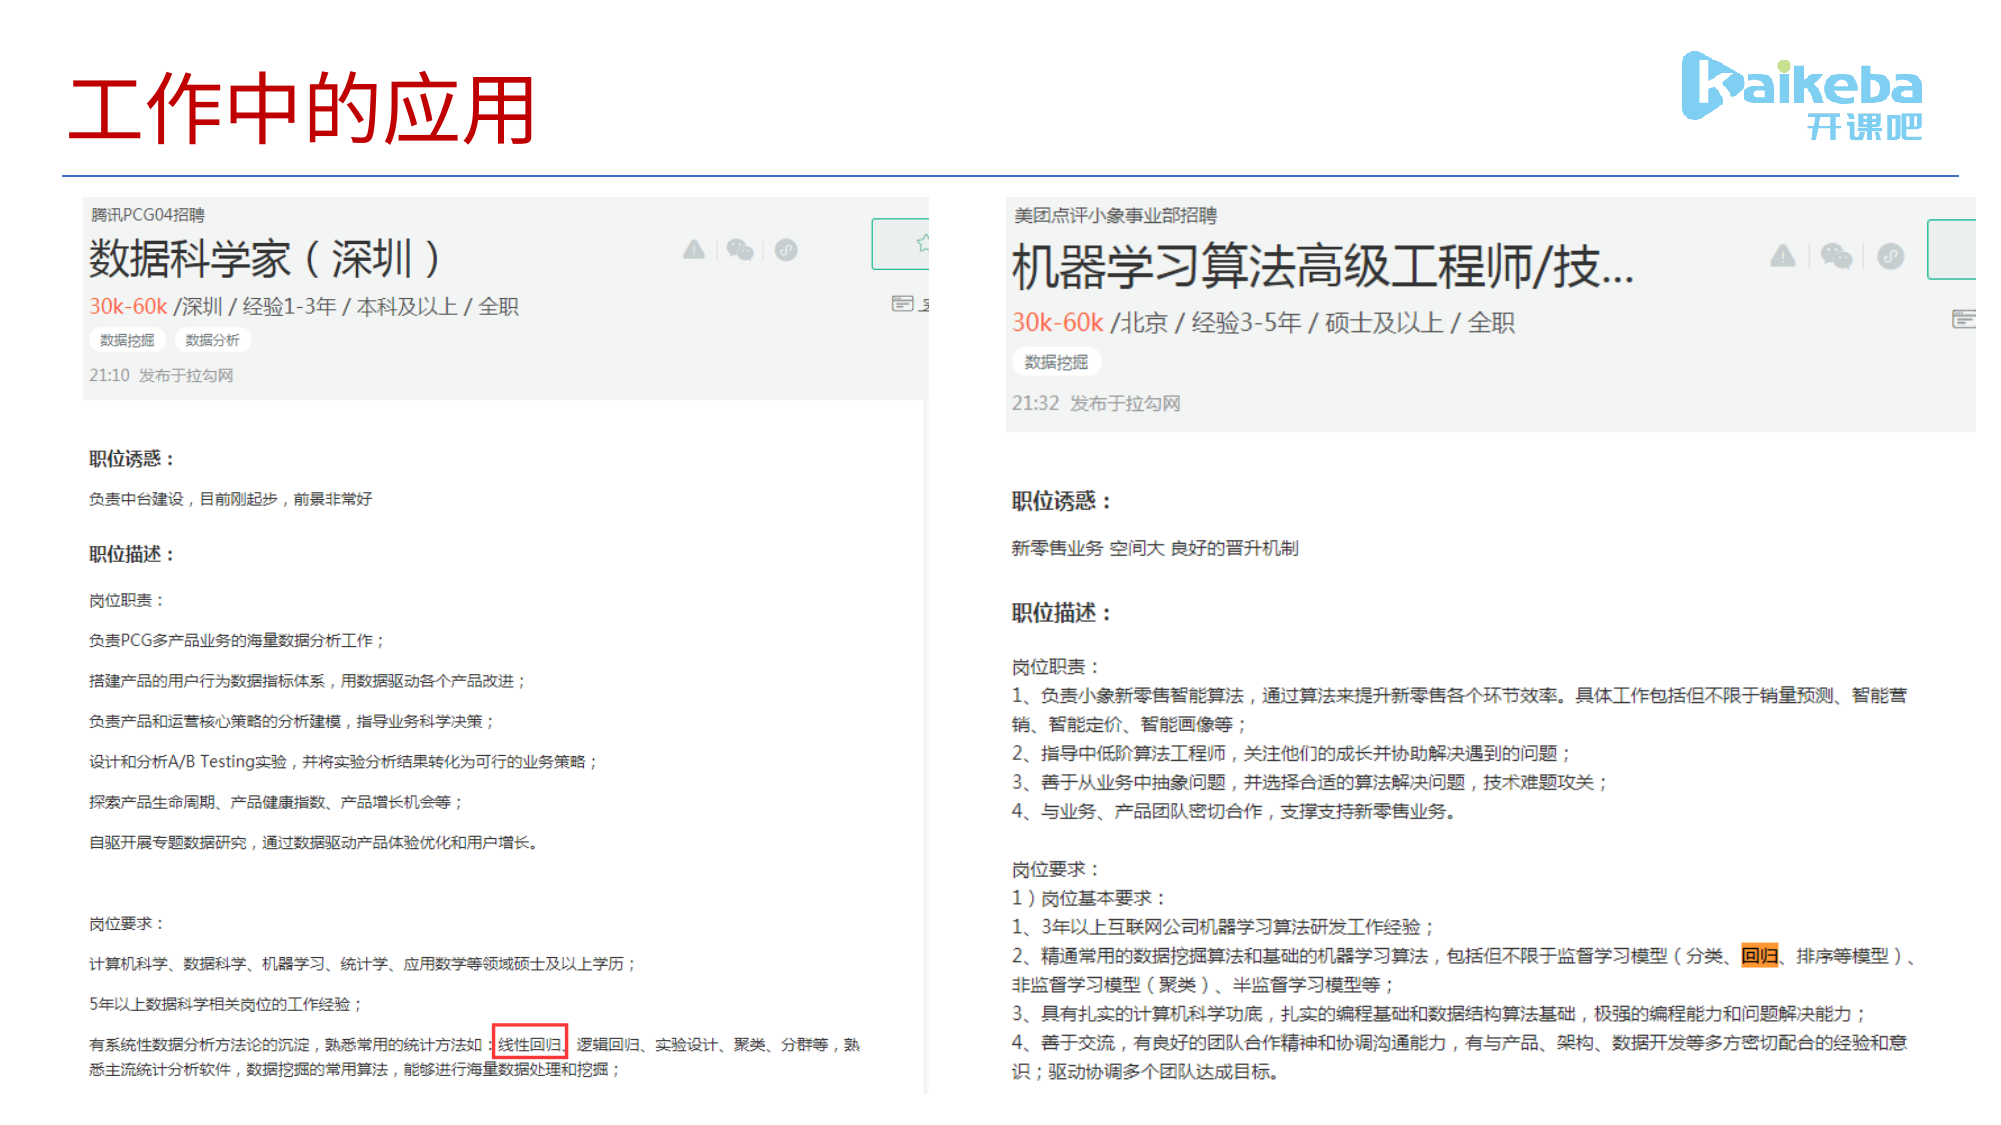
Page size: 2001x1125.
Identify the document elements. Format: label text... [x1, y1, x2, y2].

picture [1006, 196, 1976, 1095]
text_box [1653, 21, 1950, 167]
picture [83, 196, 930, 1095]
title 工作中的应用 [57, 59, 1728, 167]
